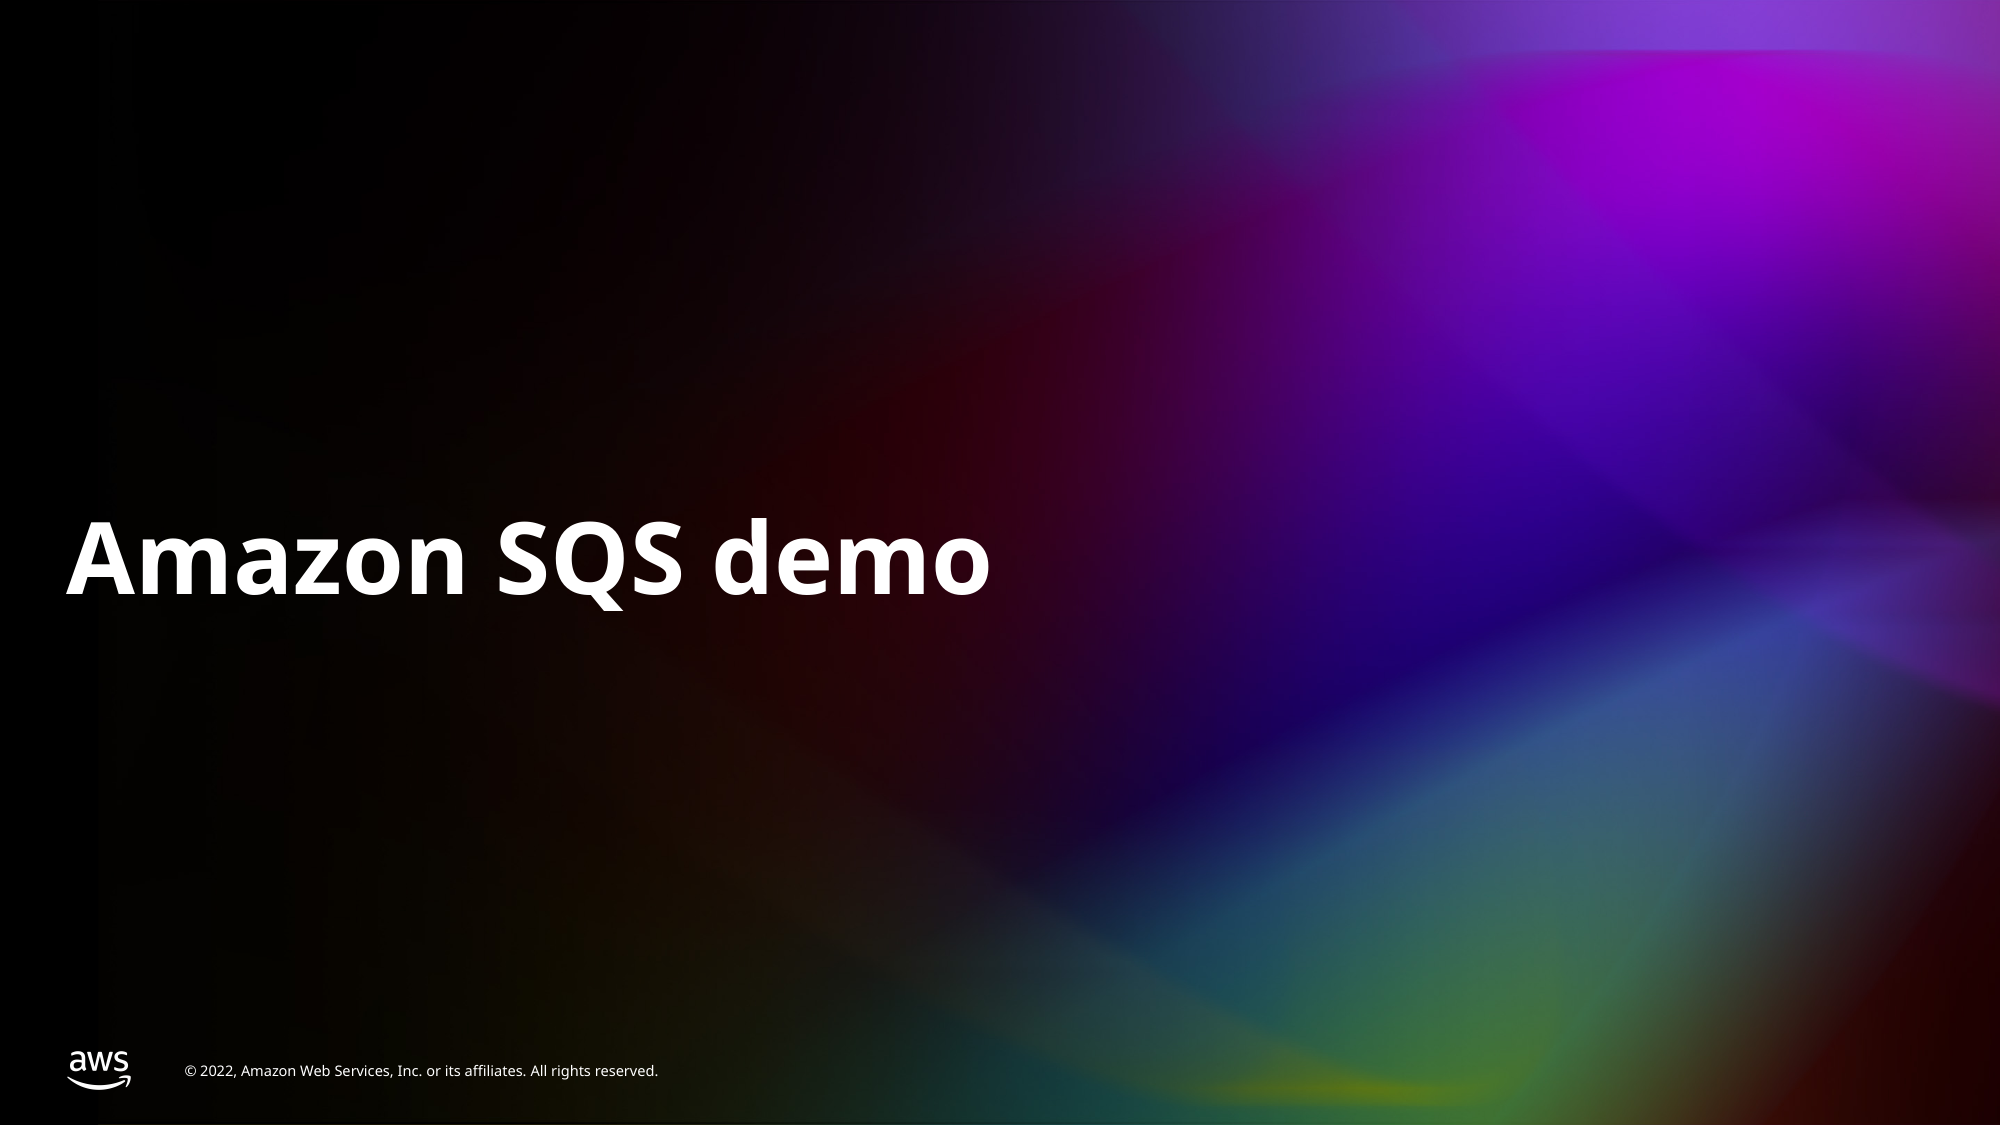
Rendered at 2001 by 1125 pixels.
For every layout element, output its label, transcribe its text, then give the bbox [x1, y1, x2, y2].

picture [0, 0, 2000, 1125]
title Amazon SQS demo [65, 500, 1323, 625]
